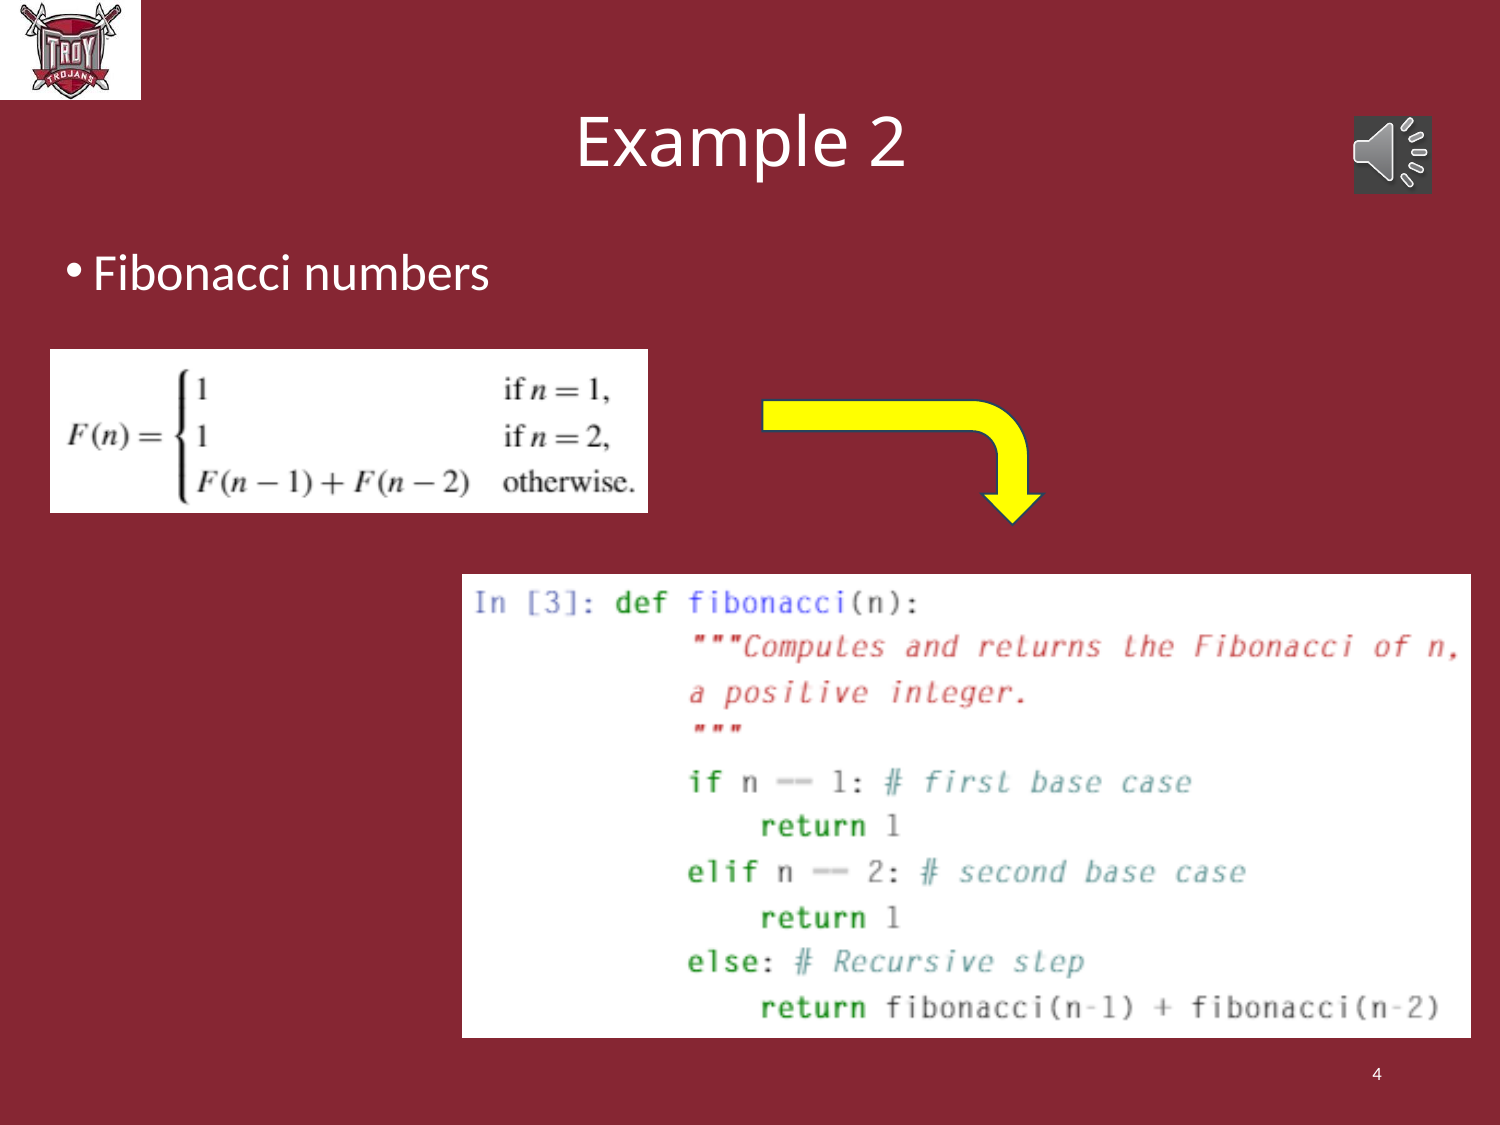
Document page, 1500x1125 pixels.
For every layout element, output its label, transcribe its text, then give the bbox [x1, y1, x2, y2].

picture [1352, 114, 1433, 195]
picture [462, 574, 1471, 1038]
text_box [761, 398, 1047, 527]
list Fibonacci numbers [50, 237, 1463, 1038]
slide_number 4 [1059, 1042, 1397, 1103]
title Example 2 [61, 50, 1412, 237]
picture [49, 349, 648, 513]
picture [0, 0, 141, 100]
